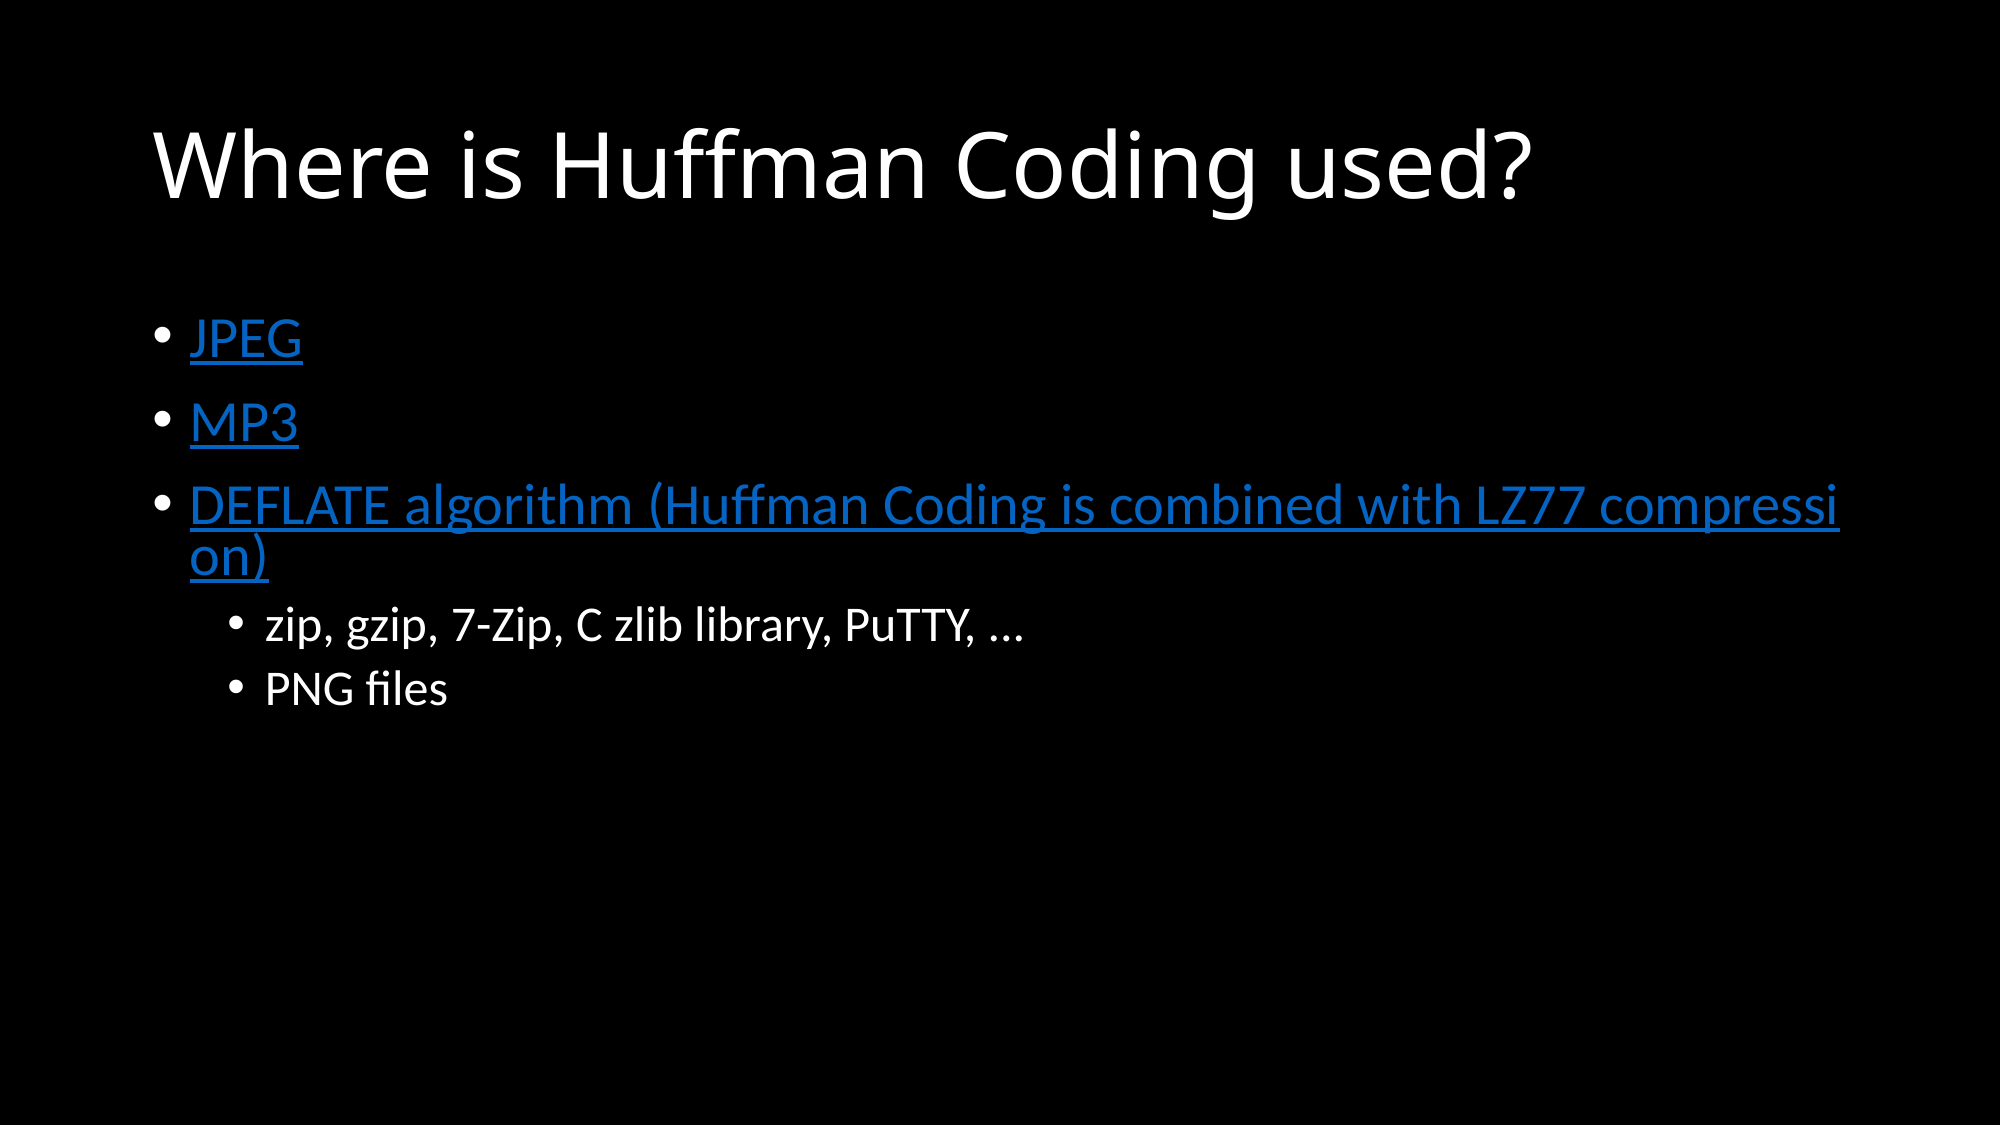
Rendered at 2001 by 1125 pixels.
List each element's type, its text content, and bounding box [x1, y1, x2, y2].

title Where is Huffman Coding used? [137, 59, 1863, 278]
list JPEG MP3 DEFLATE algorithm (Huffman Coding is combined with LZ77 compression) zip, gzip, 7-Zip, C zlib library, PuTTY, ... PNG files [137, 299, 1863, 1014]
